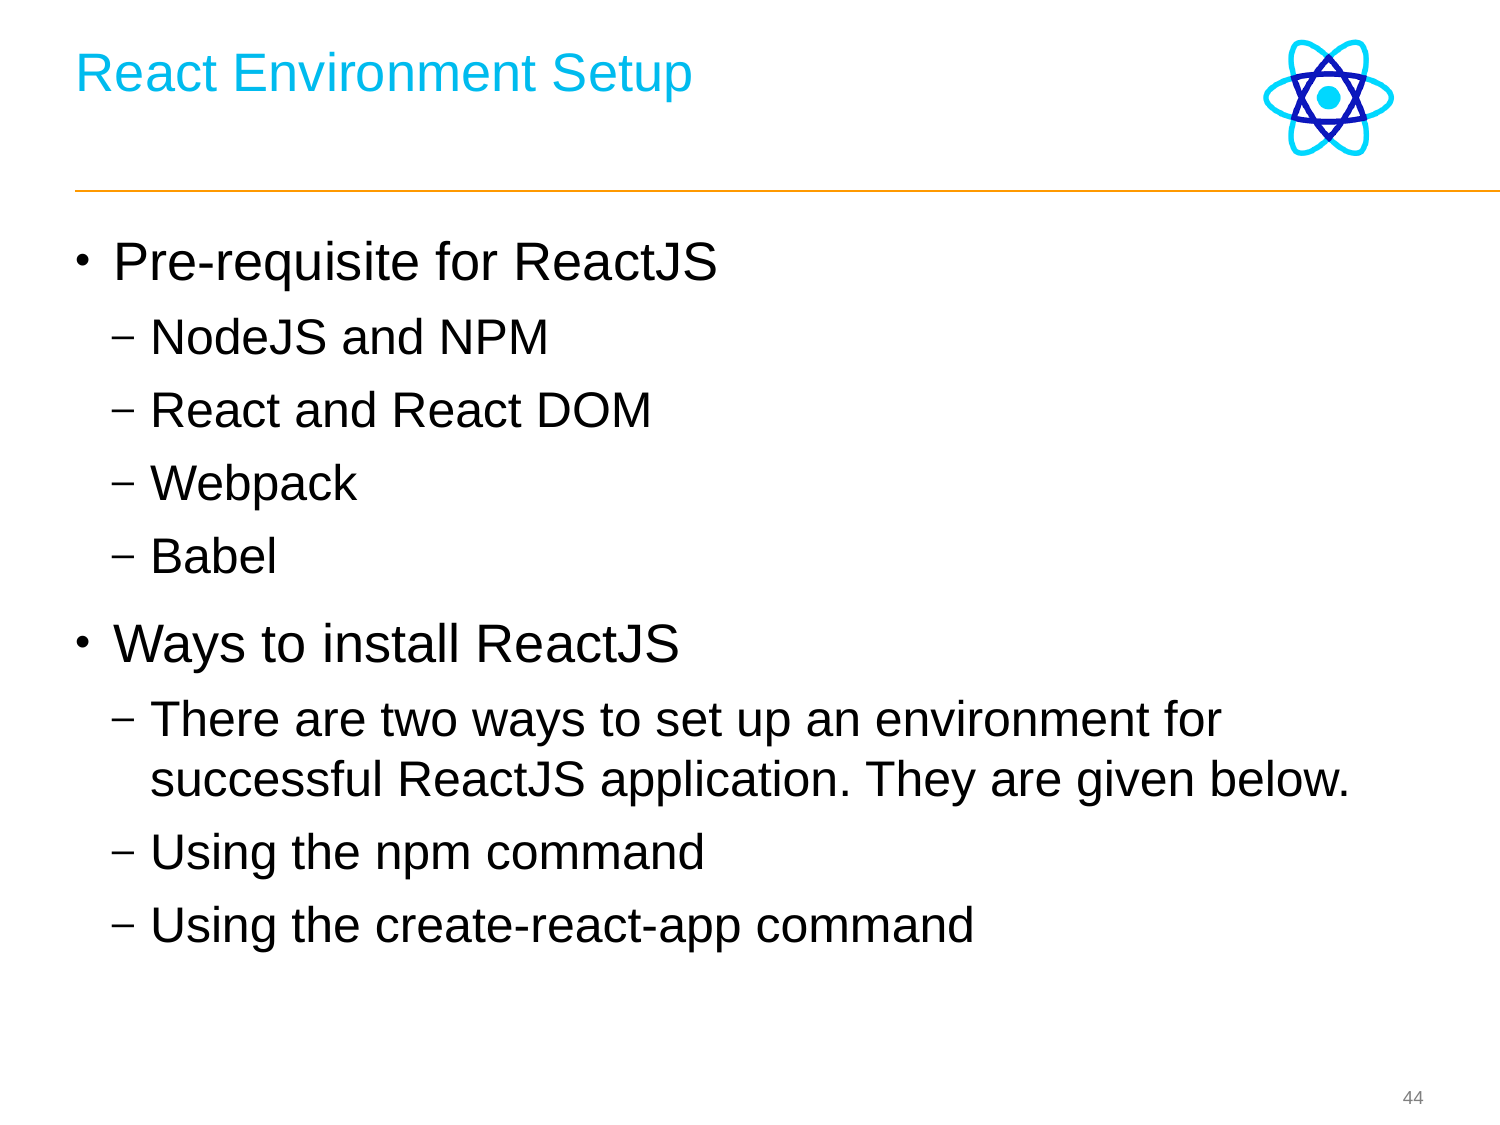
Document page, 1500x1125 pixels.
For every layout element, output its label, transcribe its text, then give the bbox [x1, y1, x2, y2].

title React Environment Setup [75, 27, 1422, 157]
list Pre-requisite for ReactJS NodeJS and NPM React and React DOM Webpack Babel Ways to install ReactJS There are two ways to set up an environment for successful ReactJS application. They are given below. Using the npm command Using the create-react-app command [75, 226, 1425, 1018]
